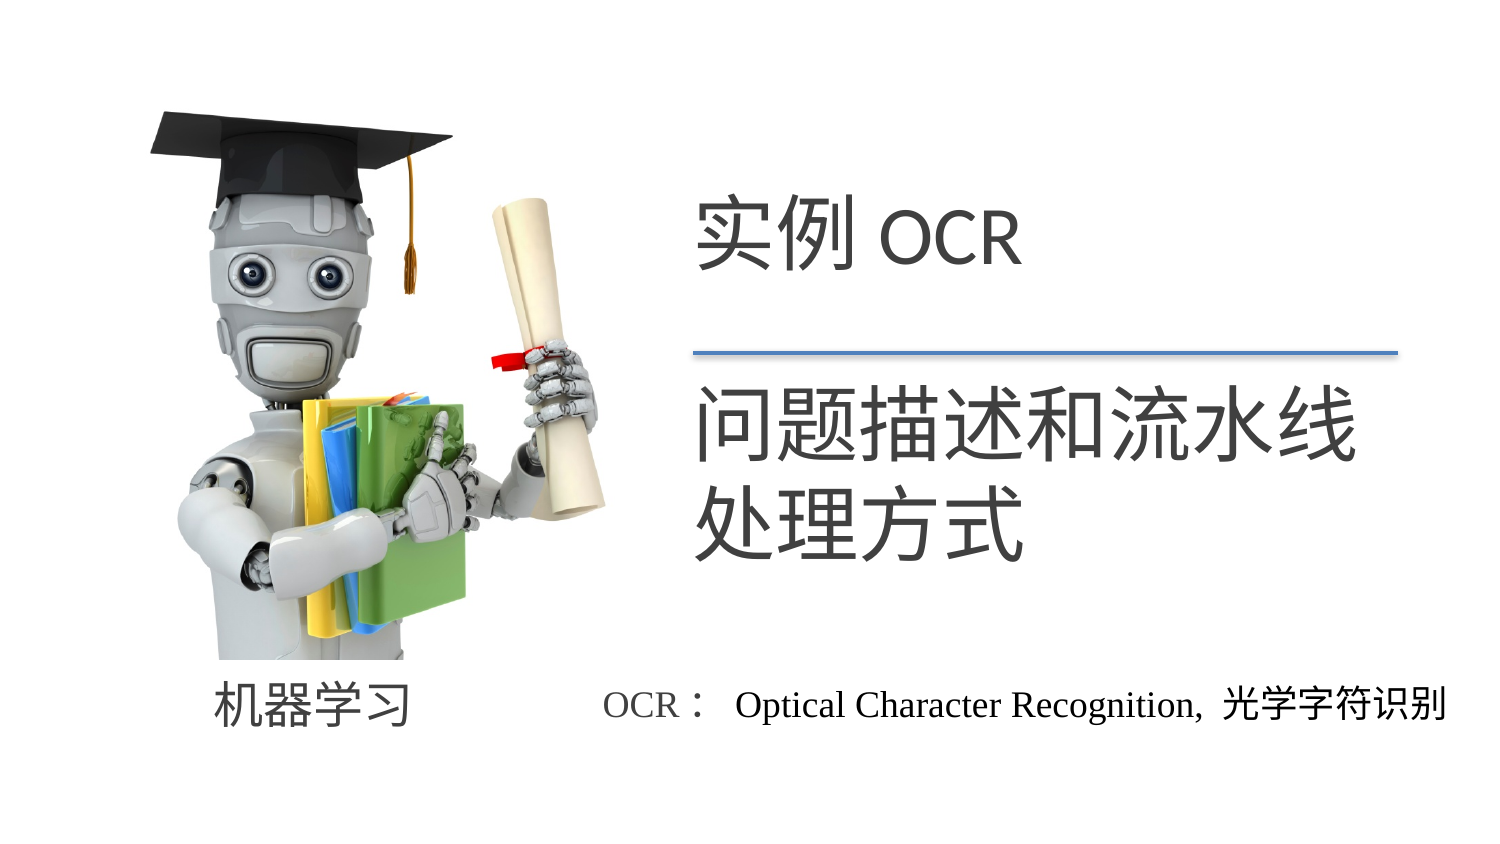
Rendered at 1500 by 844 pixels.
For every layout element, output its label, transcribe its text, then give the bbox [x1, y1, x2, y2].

text_box 机器学习 [198, 669, 497, 772]
text_box OCR：Optical Character Recognition, 光学字符识别 [587, 672, 1488, 733]
text_box 实例OCR [677, 118, 1450, 353]
title 问题描述和流水线处理方式 [677, 334, 1399, 610]
picture [112, 59, 638, 660]
